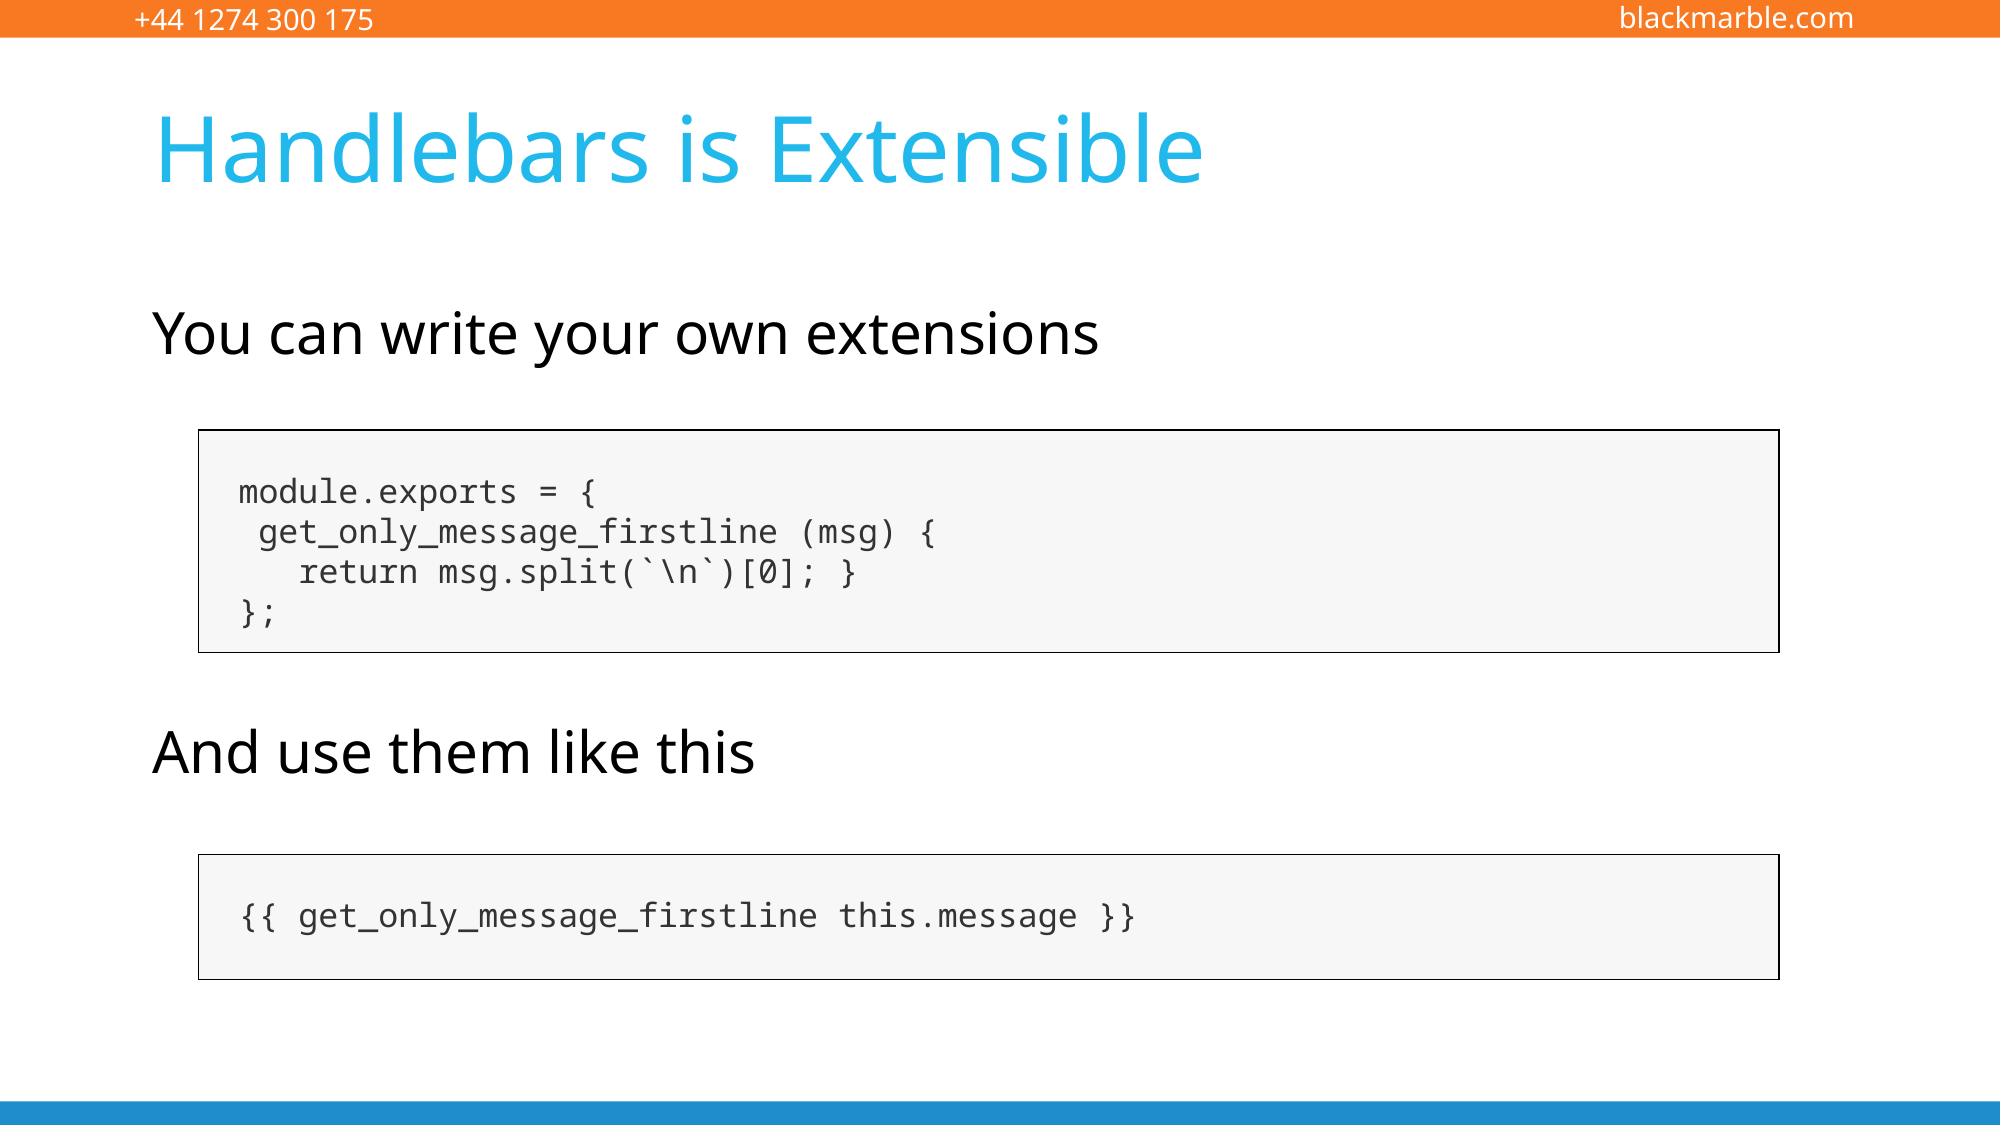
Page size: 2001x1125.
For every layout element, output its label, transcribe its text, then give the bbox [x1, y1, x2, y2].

title Handlebars is Extensible [139, 95, 1863, 283]
list You can write your own extensions And use them like this [137, 297, 1863, 1051]
text_box {{ get_only_message_firstline this.message }} [198, 854, 1780, 980]
text_box module.exports = { get_only_message_firstline (msg) { return msg.split(`\n`)[0]; } }; [198, 430, 1780, 653]
